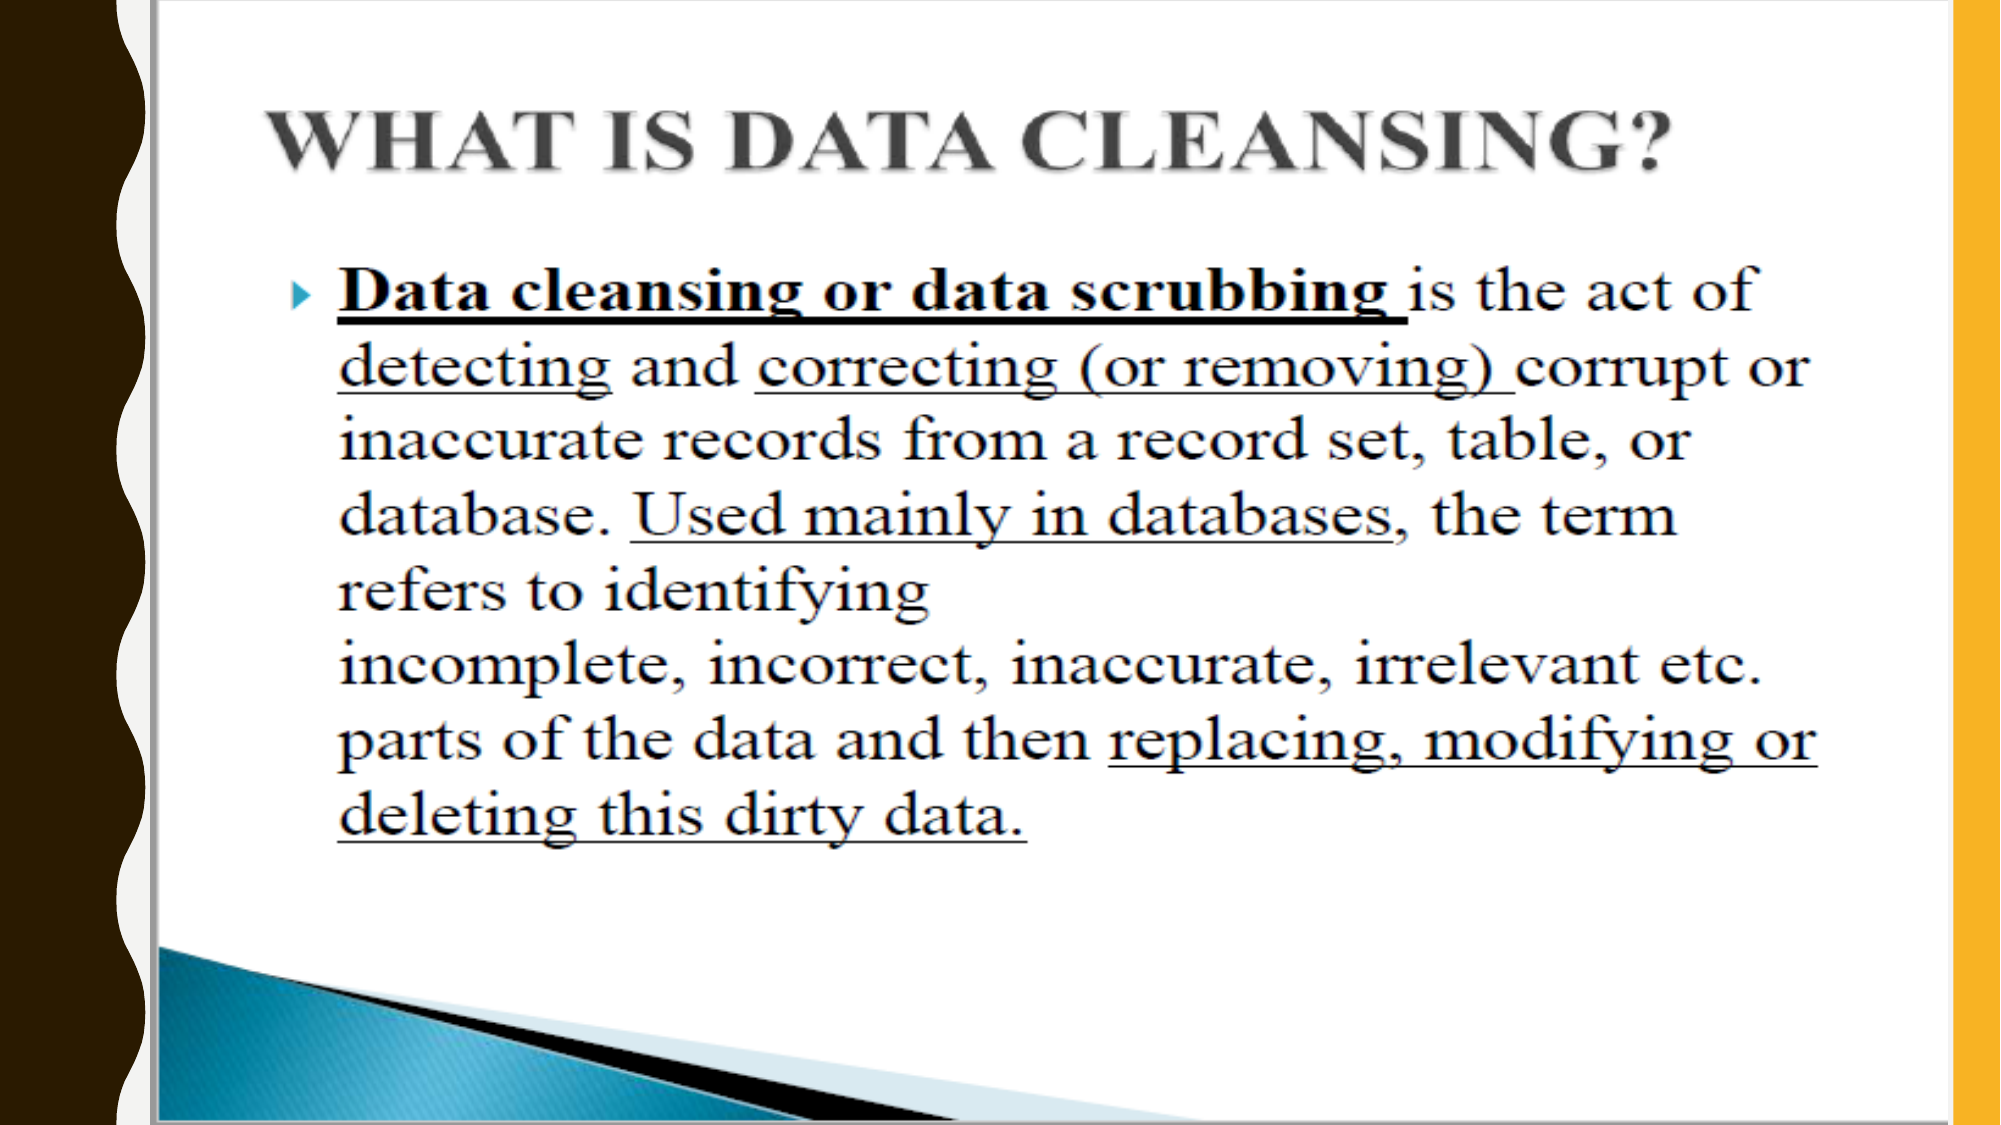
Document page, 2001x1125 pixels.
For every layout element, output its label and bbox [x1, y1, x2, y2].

picture [149, 0, 1948, 1125]
